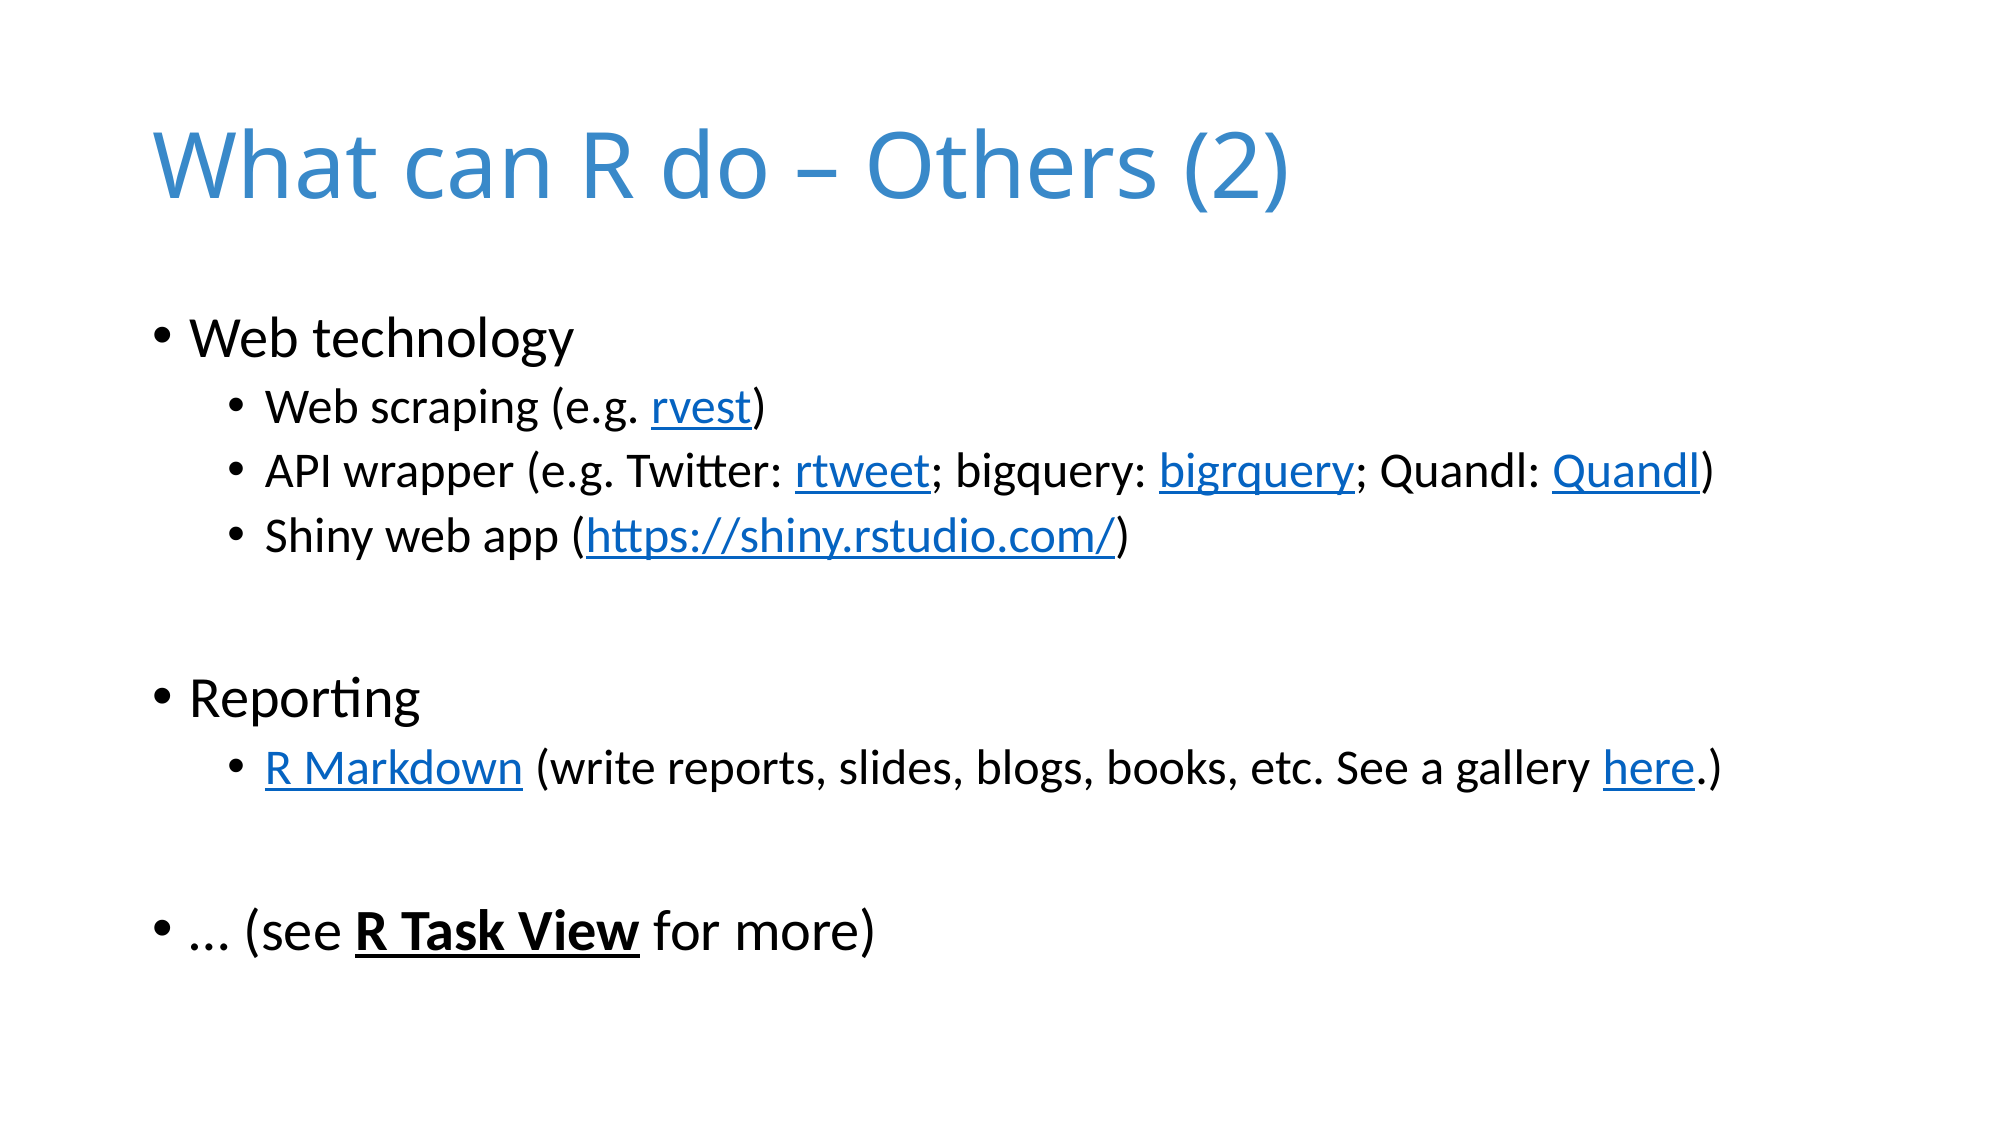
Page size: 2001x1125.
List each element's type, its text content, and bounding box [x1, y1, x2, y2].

title What can R do – Others (2) [137, 59, 1863, 278]
list Web technology Web scraping (e.g. rvest) API wrapper (e.g. Twitter: rtweet; bigquery: bigrquery; Quandl: Quandl) Shiny web app (https://shiny.rstudio.com/) Reporting R Markdown (write reports, slides, blogs, books, etc. See a gallery here.) … (see R Task View for more) [137, 299, 1863, 1014]
